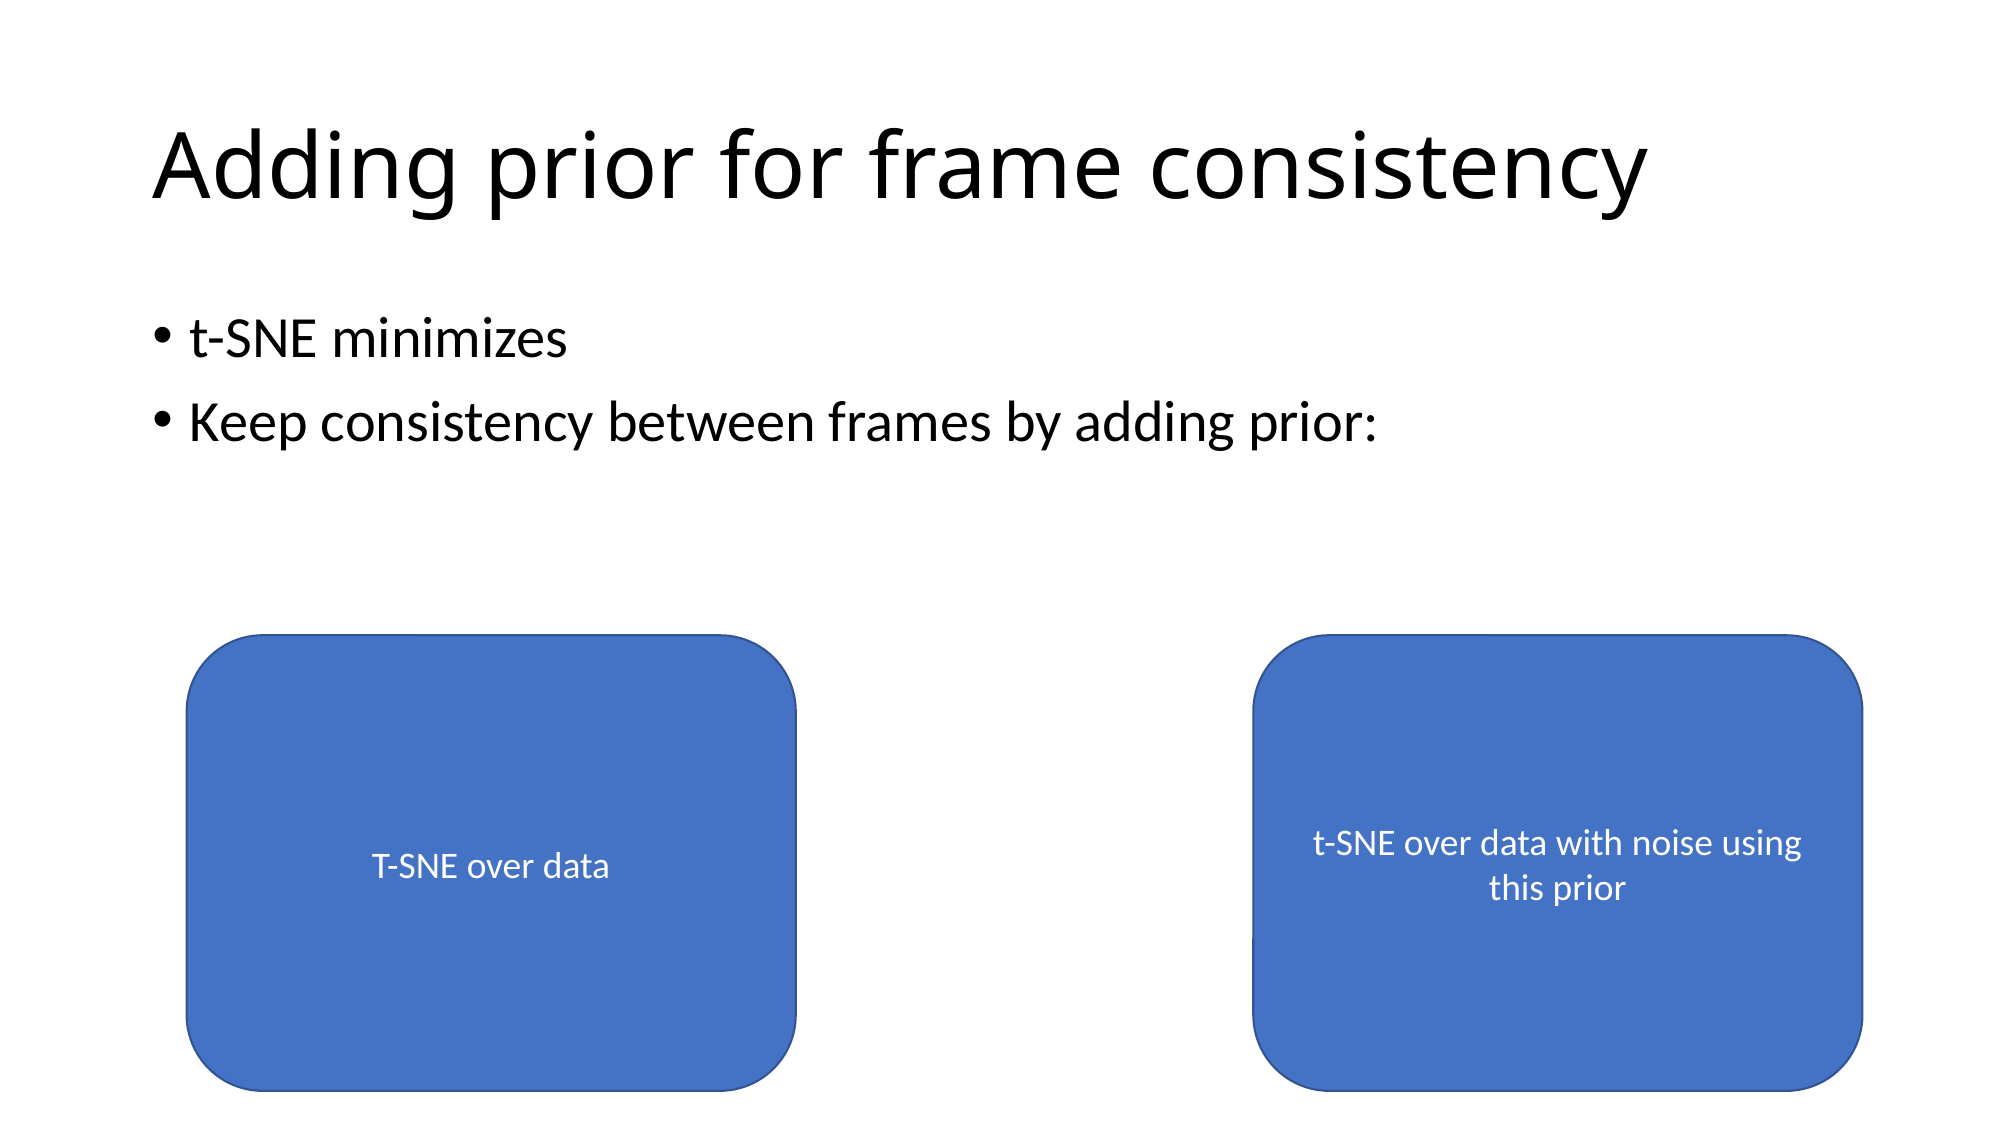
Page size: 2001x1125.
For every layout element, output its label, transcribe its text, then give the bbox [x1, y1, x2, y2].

text_box T-SNE over data [185, 634, 797, 1092]
title Adding prior for frame consistency [137, 59, 1863, 278]
text_box t-SNE over data with noise using this prior [1252, 634, 1864, 1092]
